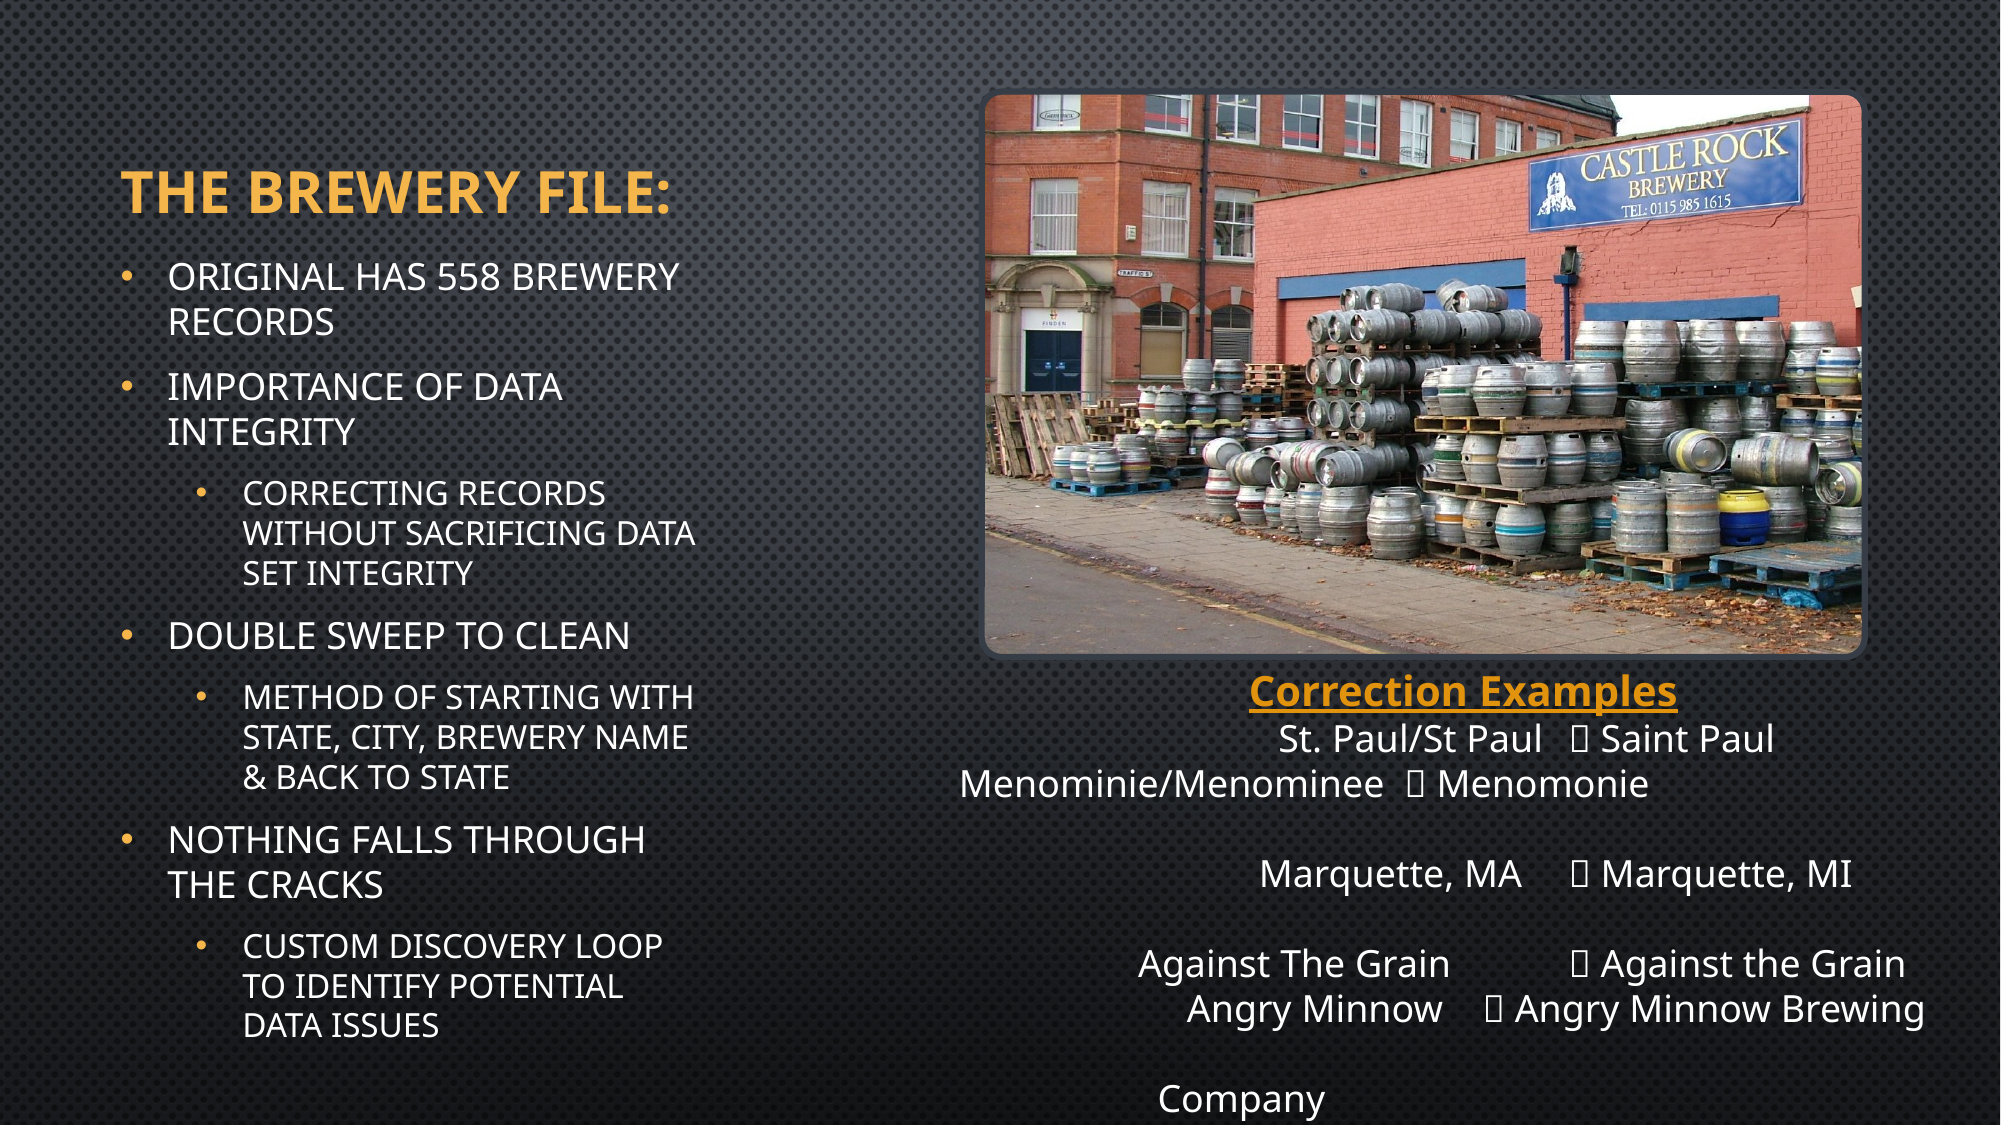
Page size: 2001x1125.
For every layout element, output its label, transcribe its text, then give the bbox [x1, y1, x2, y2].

list Original Has 558 Brewery Records Importance of Data Integrity Correcting records without sacrificing Data Set integrity Double Sweep to Clean Method of starting with State, City, Brewery Name & back to State Nothing Falls through the Cracks custom discovery loop to identify potential data issues [105, 245, 723, 1069]
picture [981, 91, 1866, 658]
title The Brewery File: [105, 91, 704, 245]
text_box Correction Examples St. Paul/St Paul  Saint Paul Menominie/Menominee  Menomonie Marquette, MA  Marquette, MI Against The Grain  Against the Grain Angry Minnow  Angry Minnow Brewing Company [944, 657, 1983, 1125]
